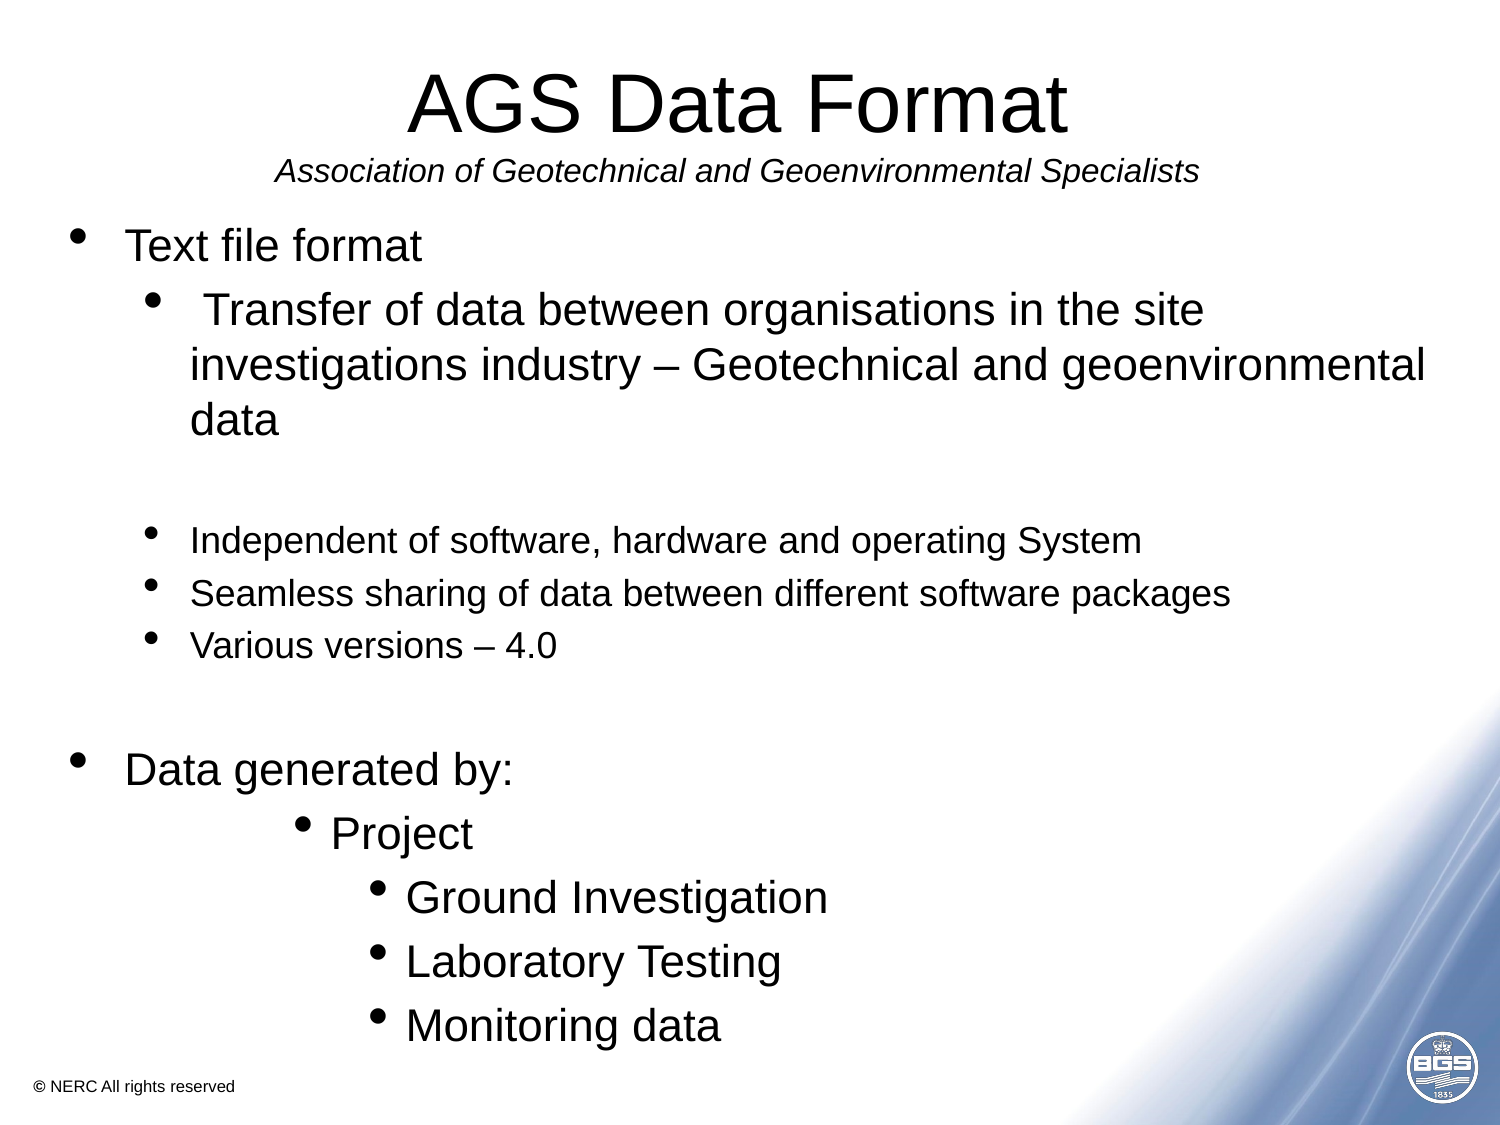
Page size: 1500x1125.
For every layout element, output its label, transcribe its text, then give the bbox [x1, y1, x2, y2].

title AGS Data Format Association of Geotechnical and Geoenvironmental Specialists [147, 42, 1329, 197]
list Text file format Transfer of data between organisations in the site investigations industry – Geotechnical and geoenvironmental data Independent of software, hardware and operating System Seamless sharing of data between different software packages Various versions – 4.0 Data generated by: Project Ground Investigation Laboratory Testing Monitoring data [53, 208, 1459, 1047]
picture [1030, 660, 1500, 1125]
